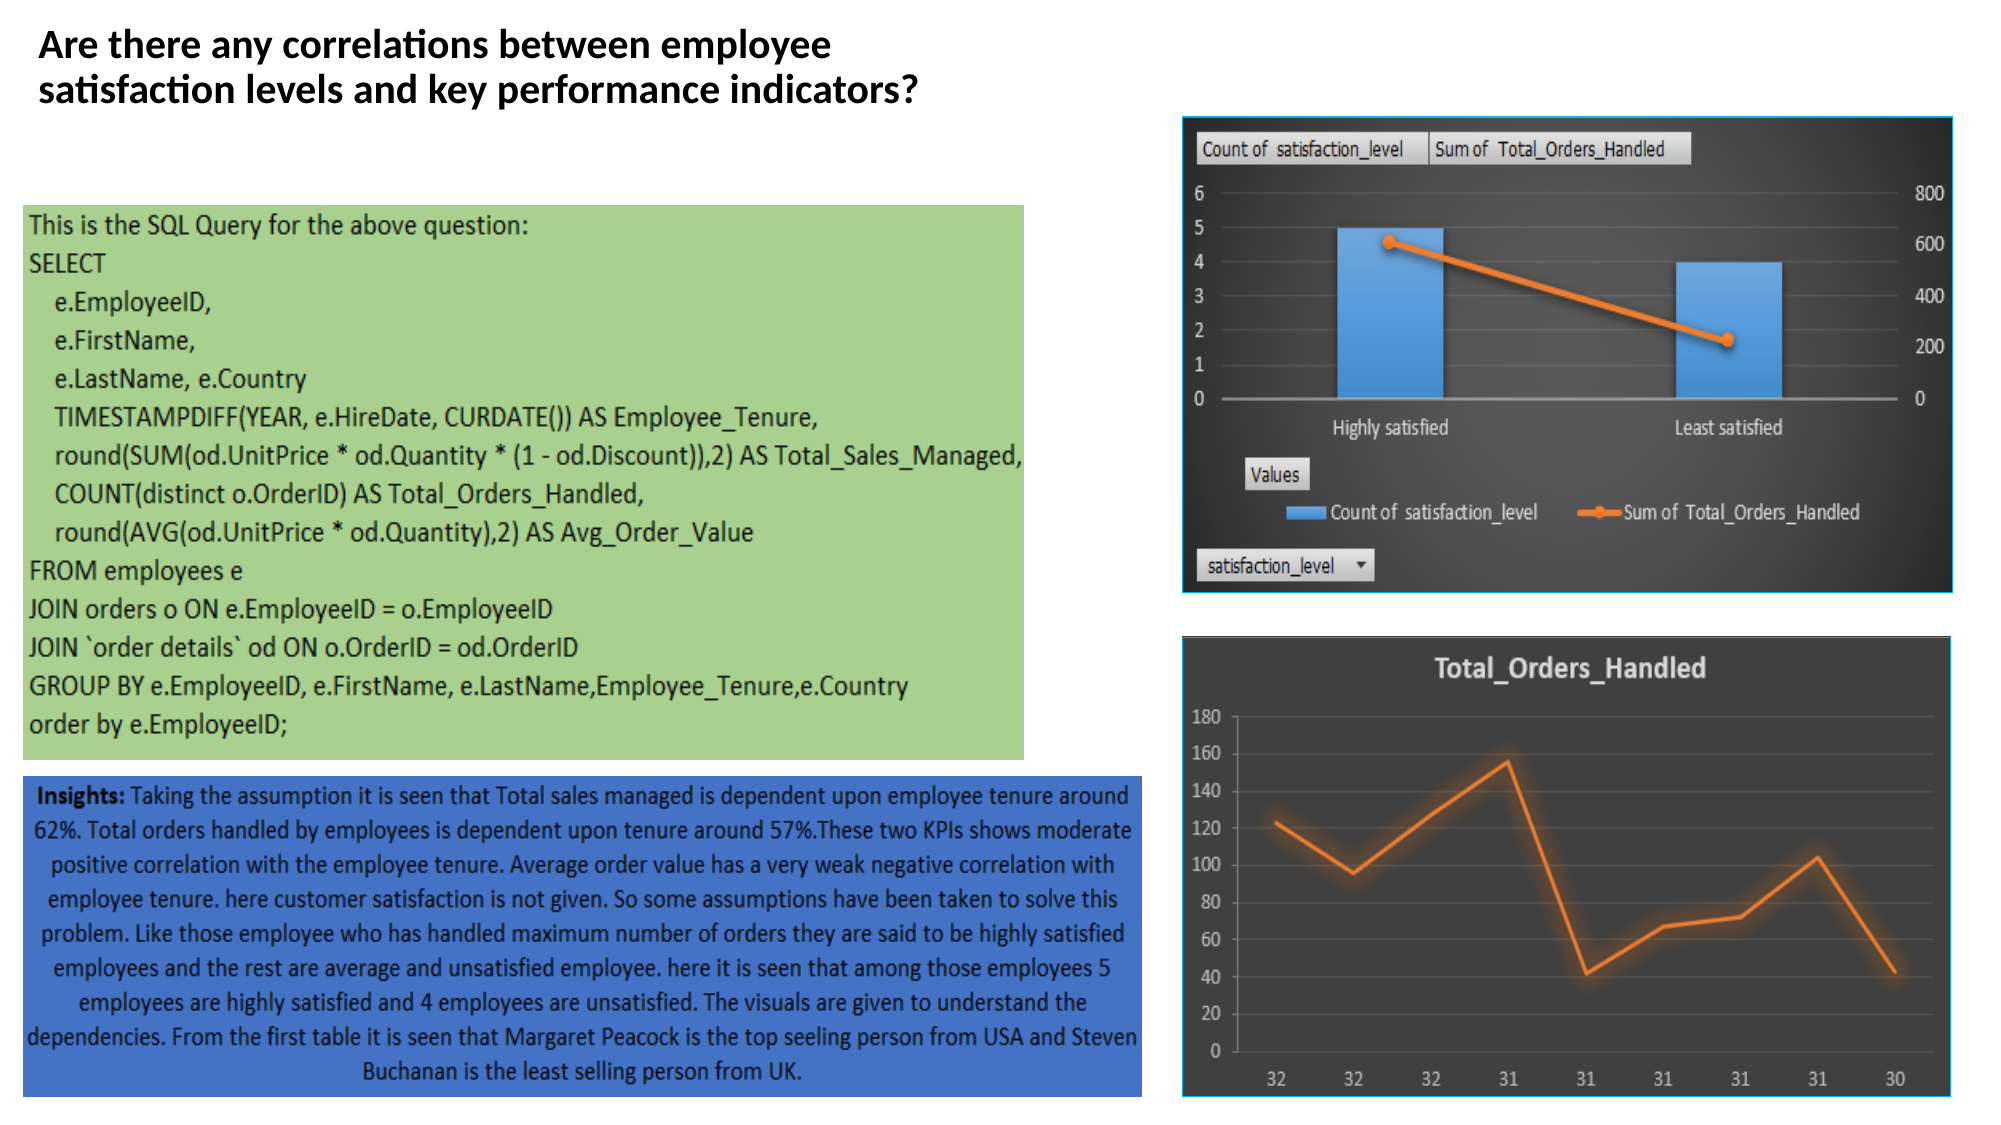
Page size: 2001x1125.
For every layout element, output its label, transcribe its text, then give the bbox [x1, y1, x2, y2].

list Are there any correlations between employee satisfaction levels and key performance indicators? [23, 14, 1024, 147]
picture [23, 205, 1024, 760]
picture [1184, 118, 1951, 591]
picture [1184, 639, 1949, 1095]
picture [23, 776, 1142, 1097]
